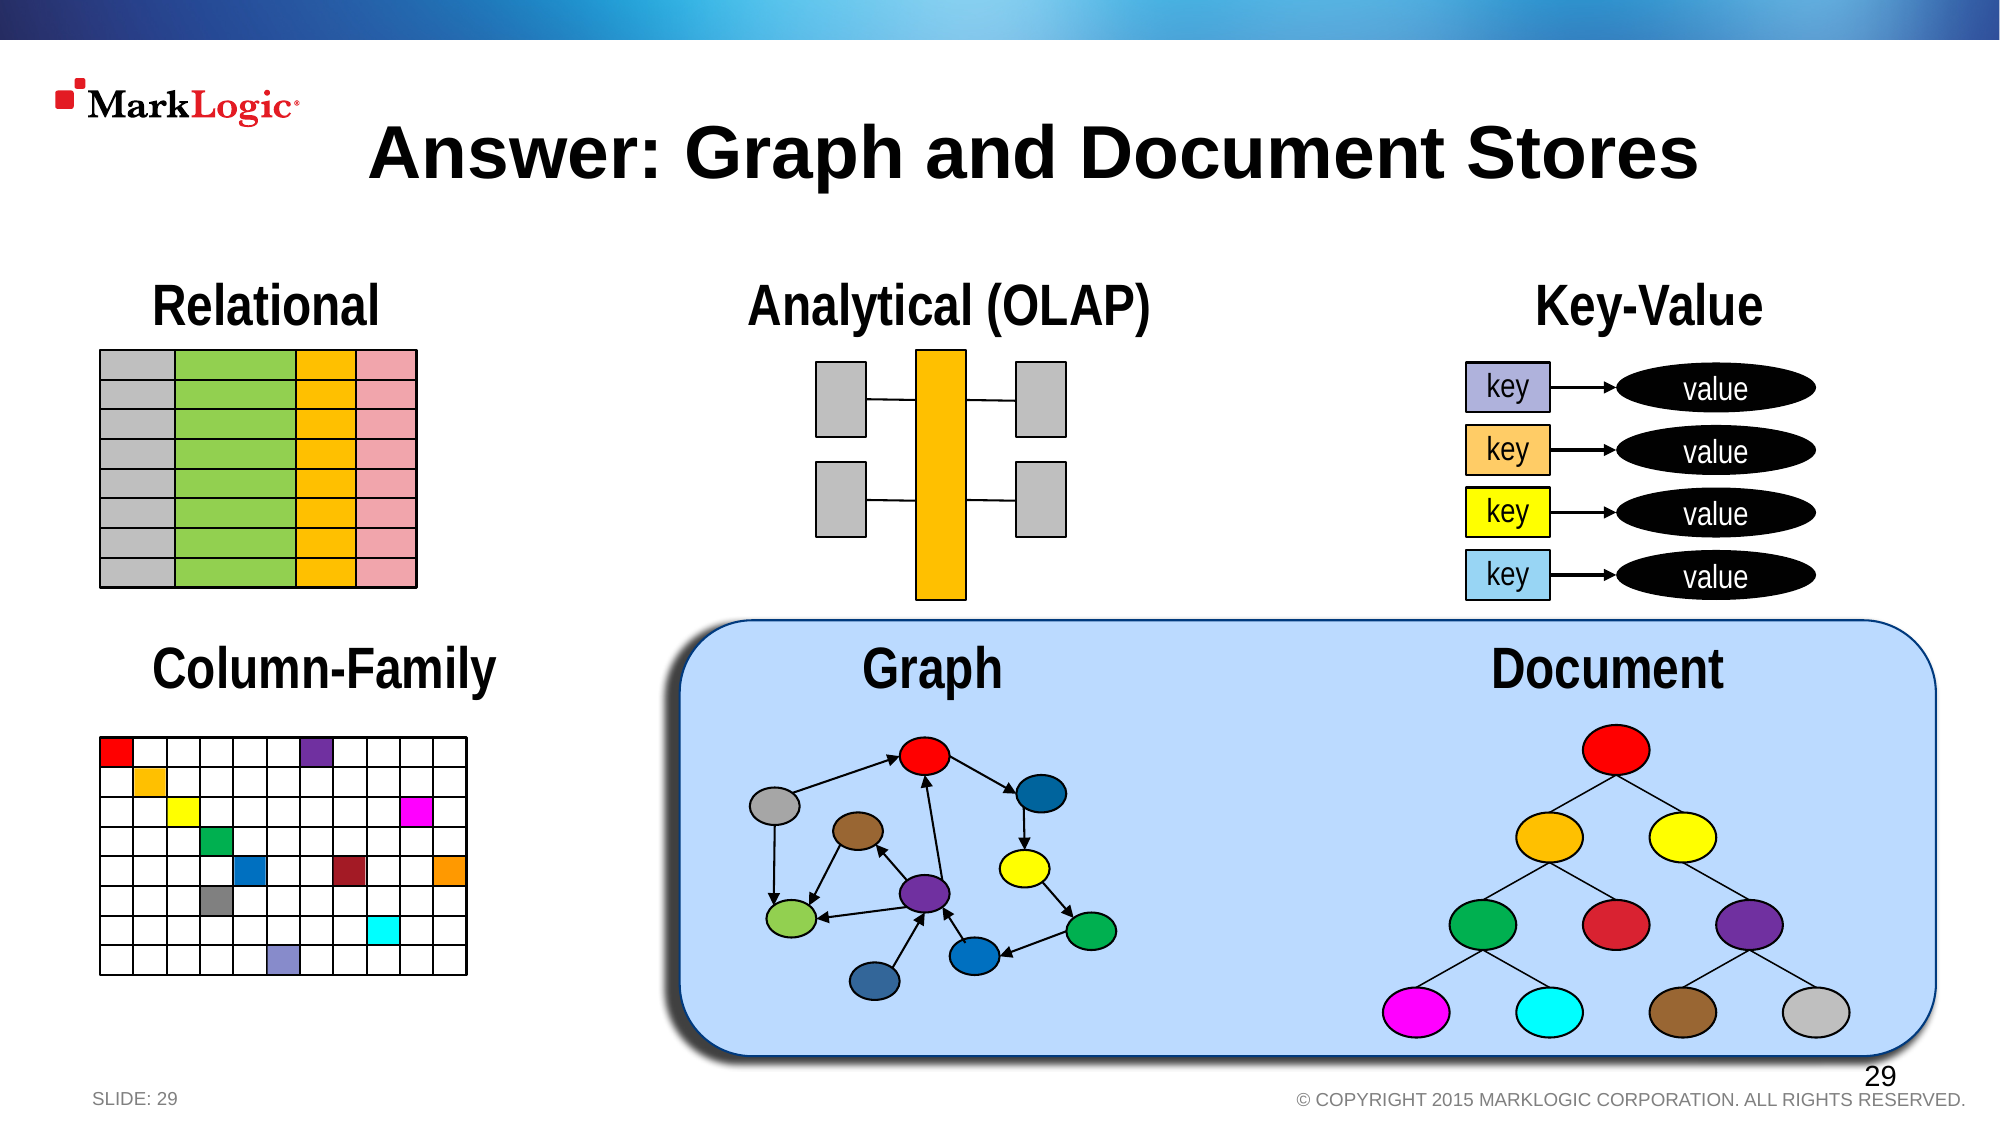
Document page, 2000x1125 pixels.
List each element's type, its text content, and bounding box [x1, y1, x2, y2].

text_box [1856, 619, 1937, 1050]
text_box Answer: Graph and Document Stores [348, 62, 1983, 222]
picture [0, 0, 2000, 40]
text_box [49, 261, 1850, 1038]
text_box 29 [1849, 1050, 1950, 1100]
